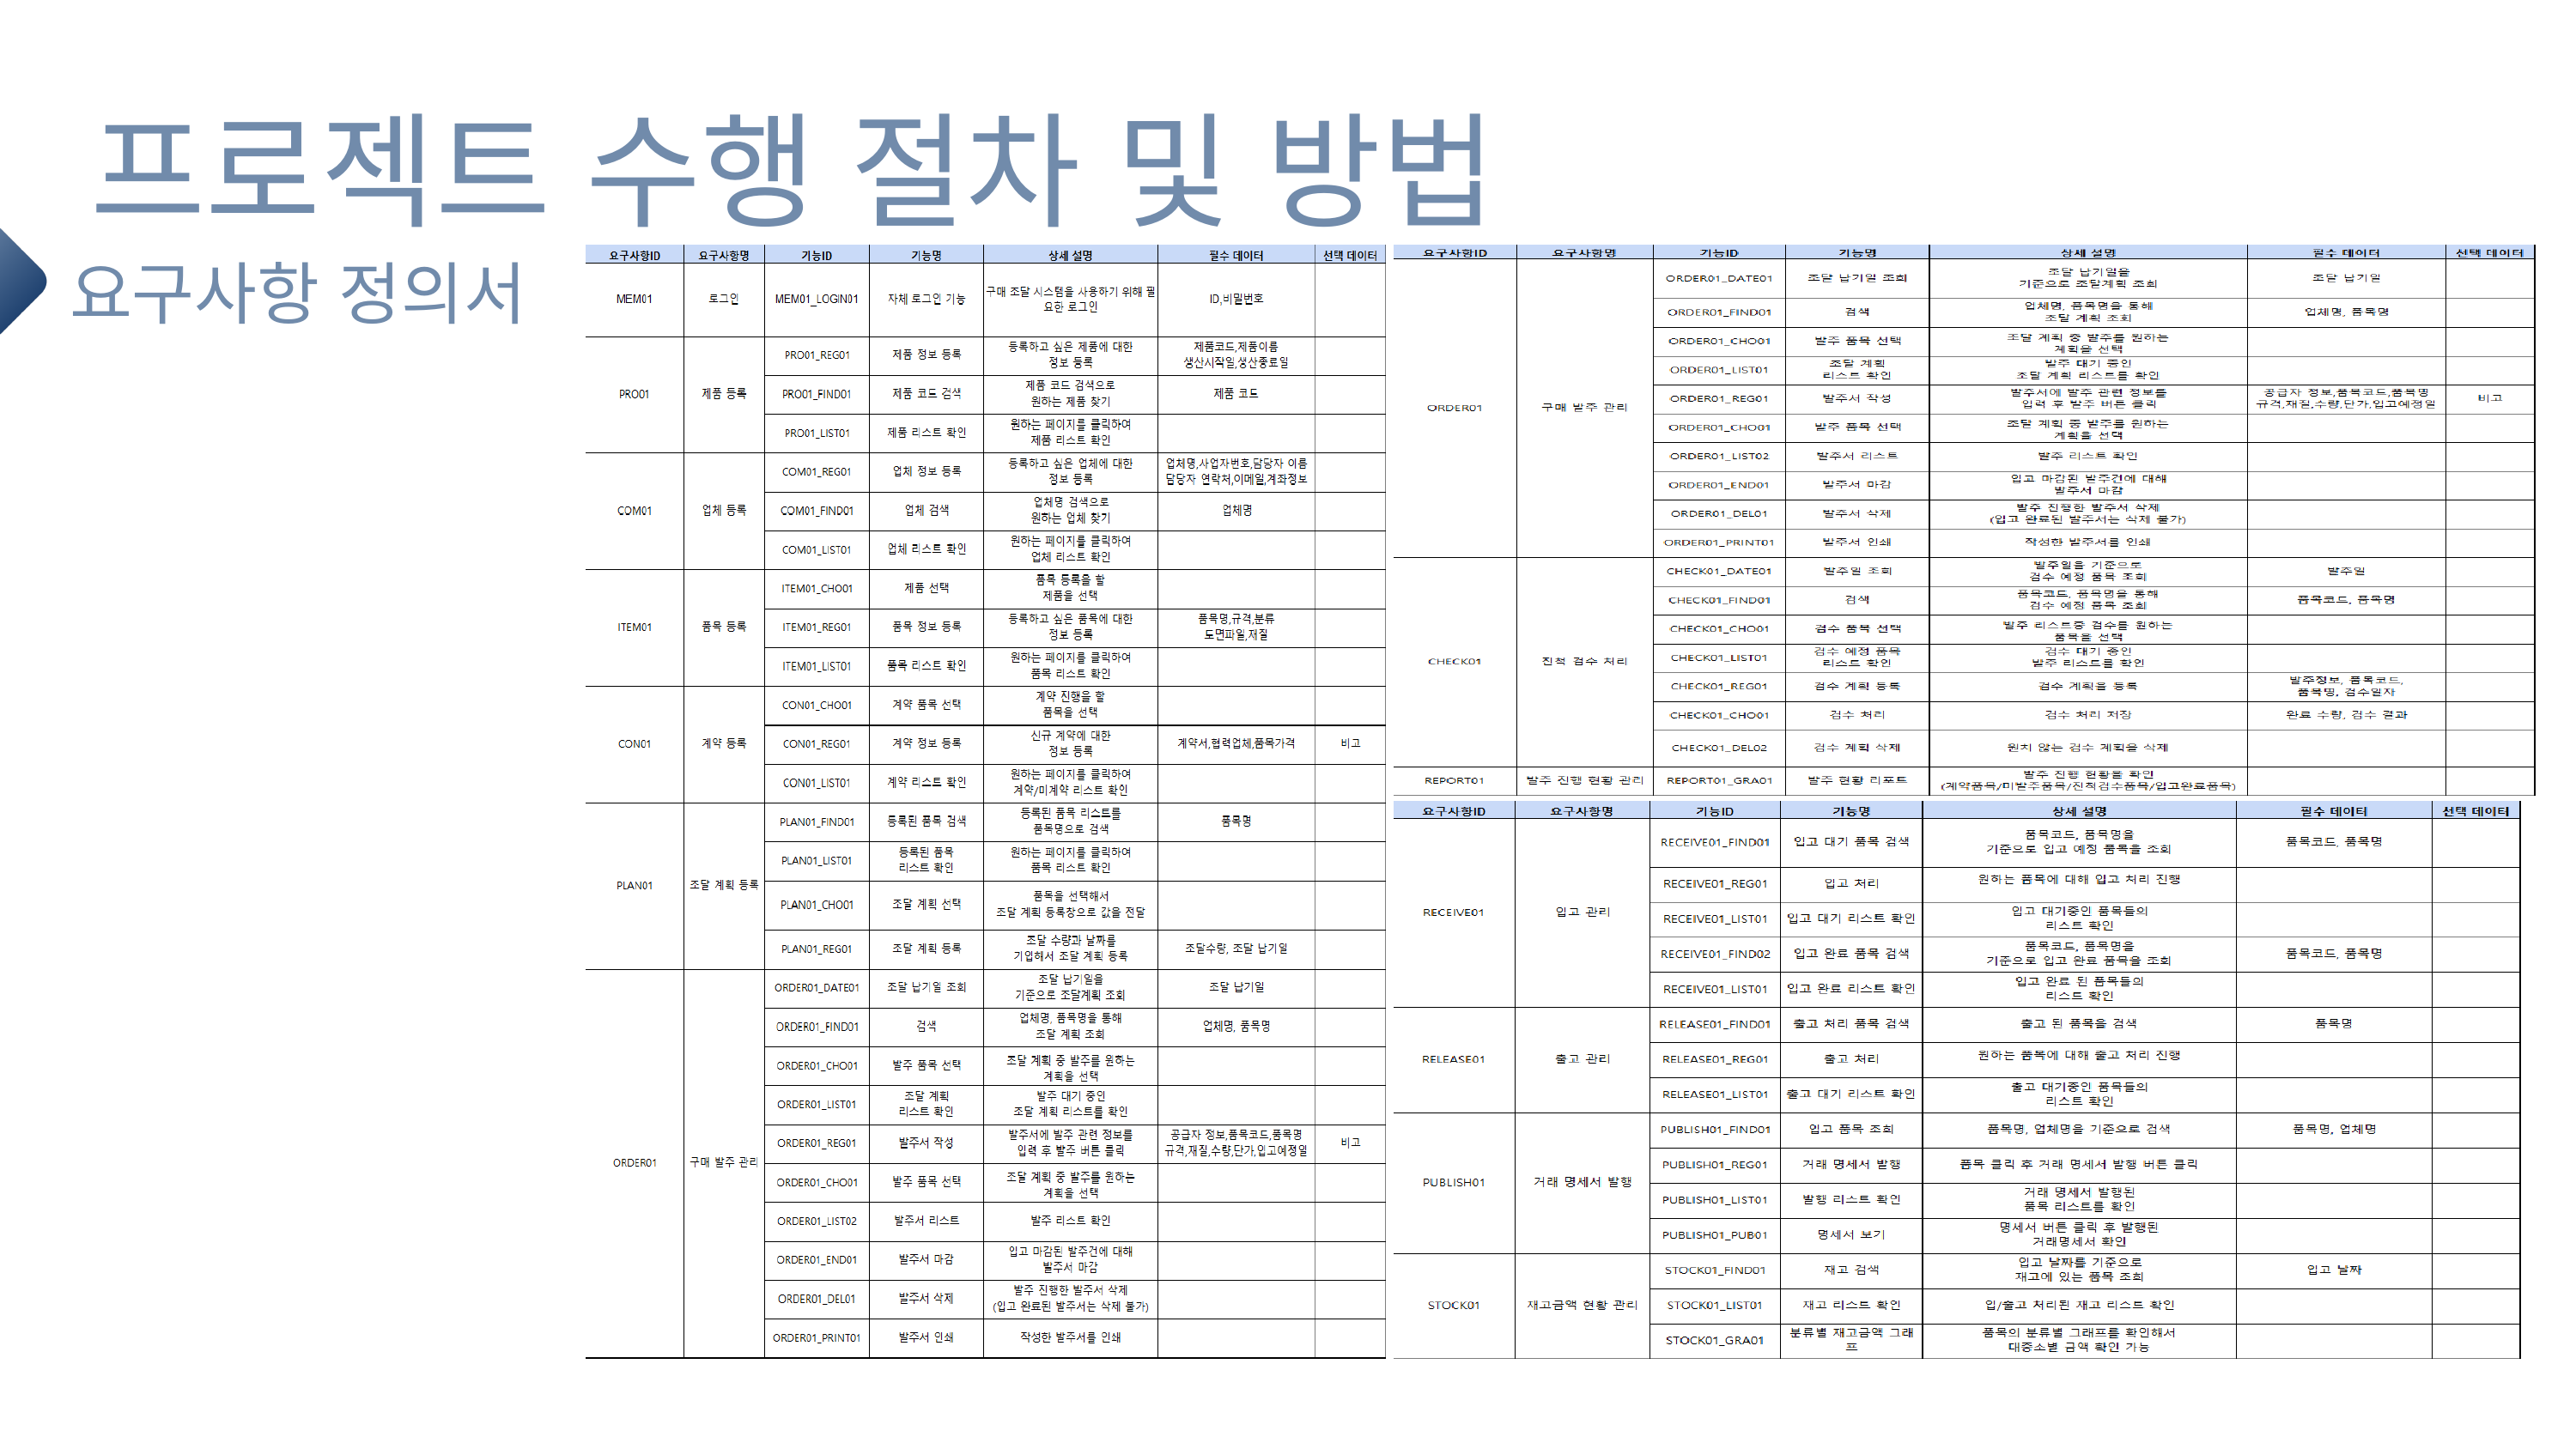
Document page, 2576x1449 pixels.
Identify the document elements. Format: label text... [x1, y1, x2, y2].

text_box 프로젝트 수행 절차 및 방법 [0, 79, 1713, 243]
picture [585, 244, 1386, 1359]
text_box 요구사항 정의서 [70, 251, 580, 333]
picture [1393, 800, 2521, 1359]
text_box [0, 223, 48, 340]
picture [1393, 244, 2537, 796]
